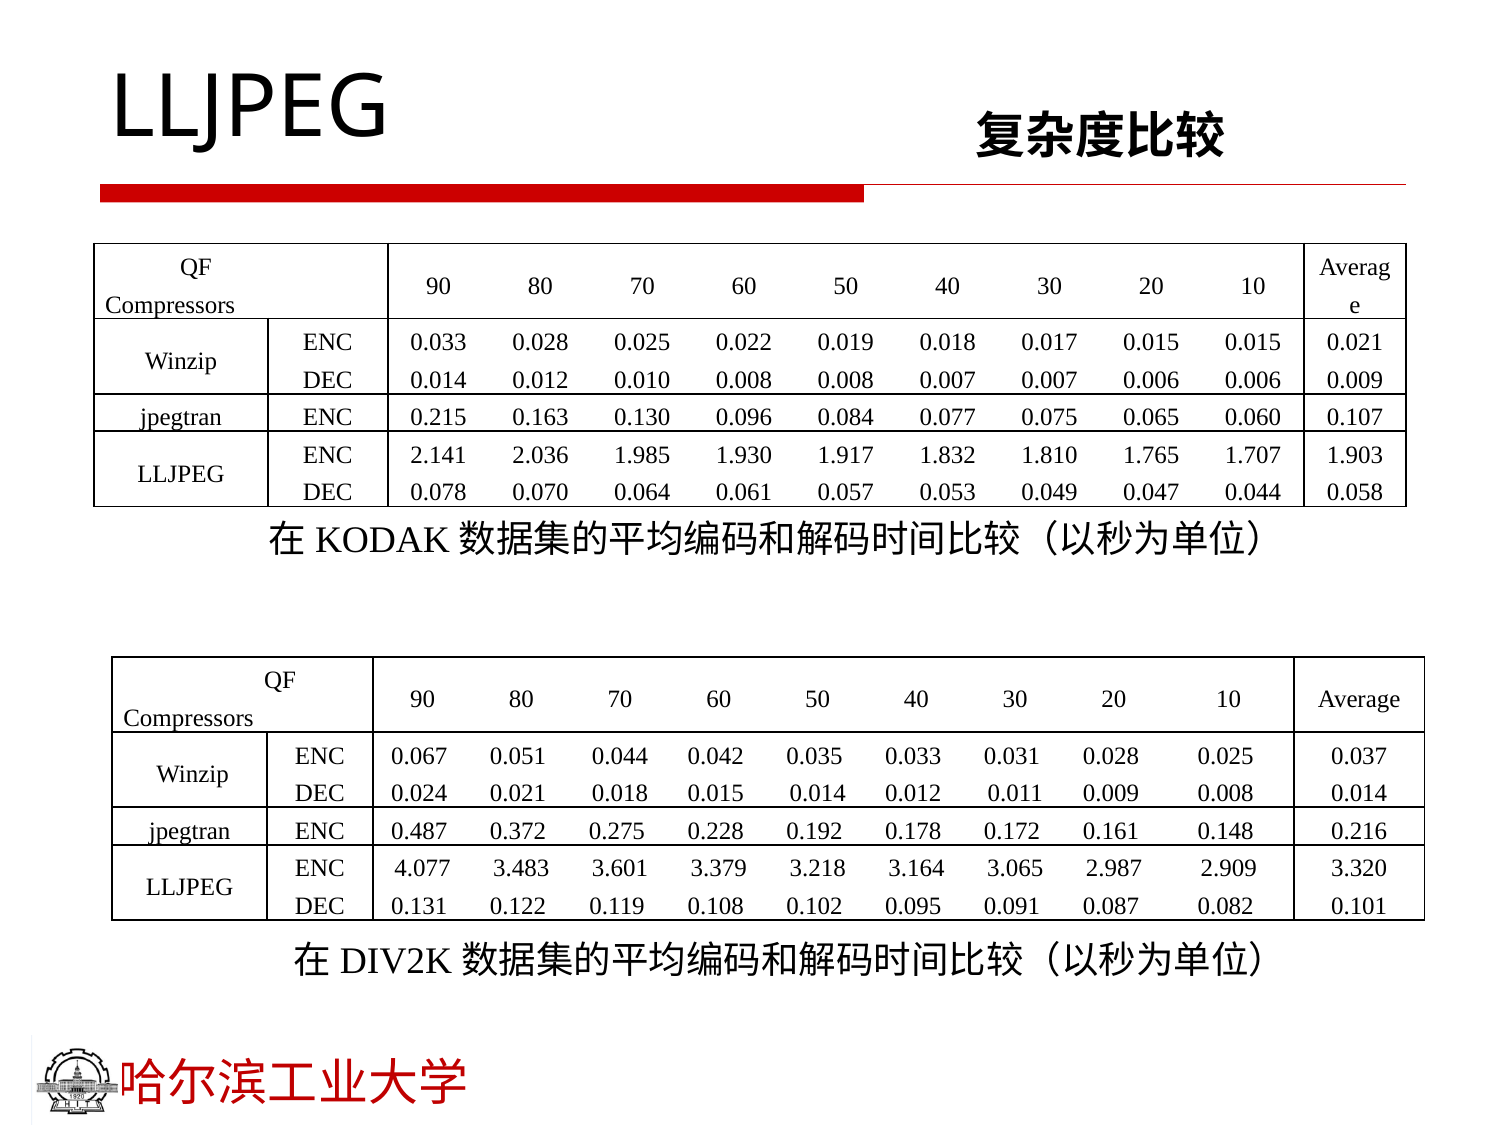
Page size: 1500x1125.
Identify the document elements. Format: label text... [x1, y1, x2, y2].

table_header 10 [1163, 658, 1293, 731]
table_cell ENC [268, 846, 372, 882]
table_cell 0.044 [1202, 469, 1303, 506]
table_cell 0.009 [1065, 770, 1163, 806]
table_cell 0.107 [1305, 395, 1405, 430]
table_cell 1.903 [1305, 432, 1405, 469]
table_header 60 [693, 244, 795, 318]
table_cell 1.917 [795, 432, 897, 469]
table_cell 0.006 [1202, 356, 1303, 393]
table_cell 0.018 [571, 770, 669, 806]
table_cell 1.765 [1100, 432, 1202, 469]
table_cell ENC [269, 432, 387, 469]
table_cell 0.021 [472, 770, 571, 806]
table_cell 0.044 [571, 733, 669, 770]
table_header Average [1295, 658, 1424, 731]
table_cell 1.832 [897, 432, 999, 469]
table_cell 0.022 [693, 319, 795, 356]
table_cell 3.379 [669, 846, 768, 882]
table_cell 0.057 [795, 469, 897, 506]
table_cell 0.101 [1295, 882, 1424, 919]
table_cell 0.008 [1163, 770, 1293, 806]
table_cell 1.930 [693, 432, 795, 469]
table_cell 0.148 [1163, 808, 1293, 844]
table_cell jpegtran [113, 808, 266, 844]
table_header 80 [490, 244, 591, 318]
table_header 30 [966, 658, 1065, 731]
table_cell 0.024 [374, 770, 472, 806]
table_header QF Compressors [95, 244, 387, 318]
table_cell ENC [268, 733, 372, 770]
table_cell DEC [269, 356, 387, 393]
table_cell 3.483 [472, 846, 571, 882]
table_cell 0.487 [374, 808, 472, 844]
picture [31, 1035, 122, 1125]
table_cell 0.192 [768, 808, 867, 844]
table_cell 0.091 [966, 882, 1065, 919]
table_cell 0.130 [591, 395, 693, 430]
table_cell jpegtran [95, 395, 267, 430]
table_cell 3.320 [1295, 846, 1424, 882]
table_cell 0.042 [669, 733, 768, 770]
table_cell 0.131 [374, 882, 472, 919]
table_cell Winzip [113, 733, 266, 806]
table_cell 0.025 [591, 319, 693, 356]
table_header Average [1305, 244, 1405, 318]
table_cell 0.011 [966, 770, 1065, 806]
table_cell 0.019 [795, 319, 897, 356]
table_header 50 [768, 658, 867, 731]
table_cell ENC [269, 395, 387, 430]
table_cell 1.810 [999, 432, 1100, 469]
table_header 40 [867, 658, 966, 731]
table_cell 0.096 [693, 395, 795, 430]
table_cell 0.021 [1305, 319, 1405, 356]
table_cell 0.053 [897, 469, 999, 506]
table_cell 0.035 [768, 733, 867, 770]
table_cell 0.014 [1295, 770, 1424, 806]
table_header 20 [1065, 658, 1163, 731]
table_cell 0.051 [472, 733, 571, 770]
table_cell 0.031 [966, 733, 1065, 770]
table_cell 0.033 [389, 319, 490, 356]
table_header 80 [472, 658, 571, 731]
table_cell 0.028 [1065, 733, 1163, 770]
table_cell 0.216 [1295, 808, 1424, 844]
table_cell 1.985 [591, 432, 693, 469]
table_header 60 [669, 658, 768, 731]
table_cell 0.102 [768, 882, 867, 919]
table_header 70 [591, 244, 693, 318]
table_cell LLJPEG [95, 432, 267, 506]
table_cell 0.372 [472, 808, 571, 844]
table_cell 0.008 [693, 356, 795, 393]
table_cell 0.061 [693, 469, 795, 506]
table_cell 0.082 [1163, 882, 1293, 919]
table_cell 0.095 [867, 882, 966, 919]
table_header 90 [389, 244, 490, 318]
table_cell 2.909 [1163, 846, 1293, 882]
table_cell 0.025 [1163, 733, 1293, 770]
table_cell 2.141 [389, 432, 490, 469]
table_cell 0.070 [490, 469, 591, 506]
table_cell 0.228 [669, 808, 768, 844]
table_header 90 [374, 658, 472, 731]
table_cell 0.049 [999, 469, 1100, 506]
table_cell 2.036 [490, 432, 591, 469]
table_cell 3.065 [966, 846, 1065, 882]
title LLJPEG [94, 50, 1407, 161]
table_cell 0.077 [897, 395, 999, 430]
table_cell 0.014 [389, 356, 490, 393]
table_cell 0.015 [1202, 319, 1303, 356]
table_cell DEC [268, 882, 372, 919]
table_cell 3.164 [867, 846, 966, 882]
table_cell 0.087 [1065, 882, 1163, 919]
table_cell 0.172 [966, 808, 1065, 844]
table_cell 2.987 [1065, 846, 1163, 882]
table_cell 1.707 [1202, 432, 1303, 469]
text_box 复杂度比较 [960, 96, 1241, 171]
table_cell ENC [268, 808, 372, 844]
table_cell 0.122 [472, 882, 571, 919]
table_cell 0.037 [1295, 733, 1424, 770]
table_cell 0.033 [867, 733, 966, 770]
table_cell 0.014 [768, 770, 867, 806]
table_cell 0.008 [795, 356, 897, 393]
table_cell 0.007 [897, 356, 999, 393]
table_cell 0.010 [591, 356, 693, 393]
table_cell 0.215 [389, 395, 490, 430]
table_cell 0.178 [867, 808, 966, 844]
table_cell 0.017 [999, 319, 1100, 356]
table_cell 0.009 [1305, 356, 1405, 393]
table_cell Winzip [95, 319, 267, 393]
table_cell DEC [268, 770, 372, 806]
table_cell 0.015 [669, 770, 768, 806]
table_cell 0.064 [591, 469, 693, 506]
table_cell 0.012 [490, 356, 591, 393]
table_header 40 [897, 244, 999, 318]
table_cell 0.161 [1065, 808, 1163, 844]
table_cell 3.601 [571, 846, 669, 882]
table_cell 3.218 [768, 846, 867, 882]
table_cell DEC [269, 469, 387, 506]
table_header 10 [1202, 244, 1303, 318]
table_cell 0.018 [897, 319, 999, 356]
table_cell 0.065 [1100, 395, 1202, 430]
table_cell 0.108 [669, 882, 768, 919]
table_cell 0.015 [1100, 319, 1202, 356]
table_cell 0.060 [1202, 395, 1303, 430]
table_cell 0.067 [374, 733, 472, 770]
table_cell 0.078 [389, 469, 490, 506]
table_cell 0.163 [490, 395, 591, 430]
table_cell 0.006 [1100, 356, 1202, 393]
table_cell 0.012 [867, 770, 966, 806]
table_header 50 [795, 244, 897, 318]
table_cell 0.119 [571, 882, 669, 919]
table_cell ENC [269, 319, 387, 356]
table_cell 0.275 [571, 808, 669, 844]
table_cell 0.058 [1305, 469, 1405, 506]
table_cell 0.028 [490, 319, 591, 356]
table_cell 0.084 [795, 395, 897, 430]
table_header QF Compressors [113, 658, 372, 731]
table_header 30 [999, 244, 1100, 318]
table_cell 0.007 [999, 356, 1100, 393]
table_header 70 [571, 658, 669, 731]
table_cell 4.077 [374, 846, 472, 882]
text_box 在KODAK数据集的平均编码和解码时间比较（以秒为单位） [253, 507, 1379, 568]
table_cell 0.075 [999, 395, 1100, 430]
table_cell 0.047 [1100, 469, 1202, 506]
table_cell LLJPEG [113, 846, 266, 919]
table_header 20 [1100, 244, 1202, 318]
text_box 在DIV2K数据集的平均编码和解码时间比较（以秒为单位） [278, 928, 1404, 989]
